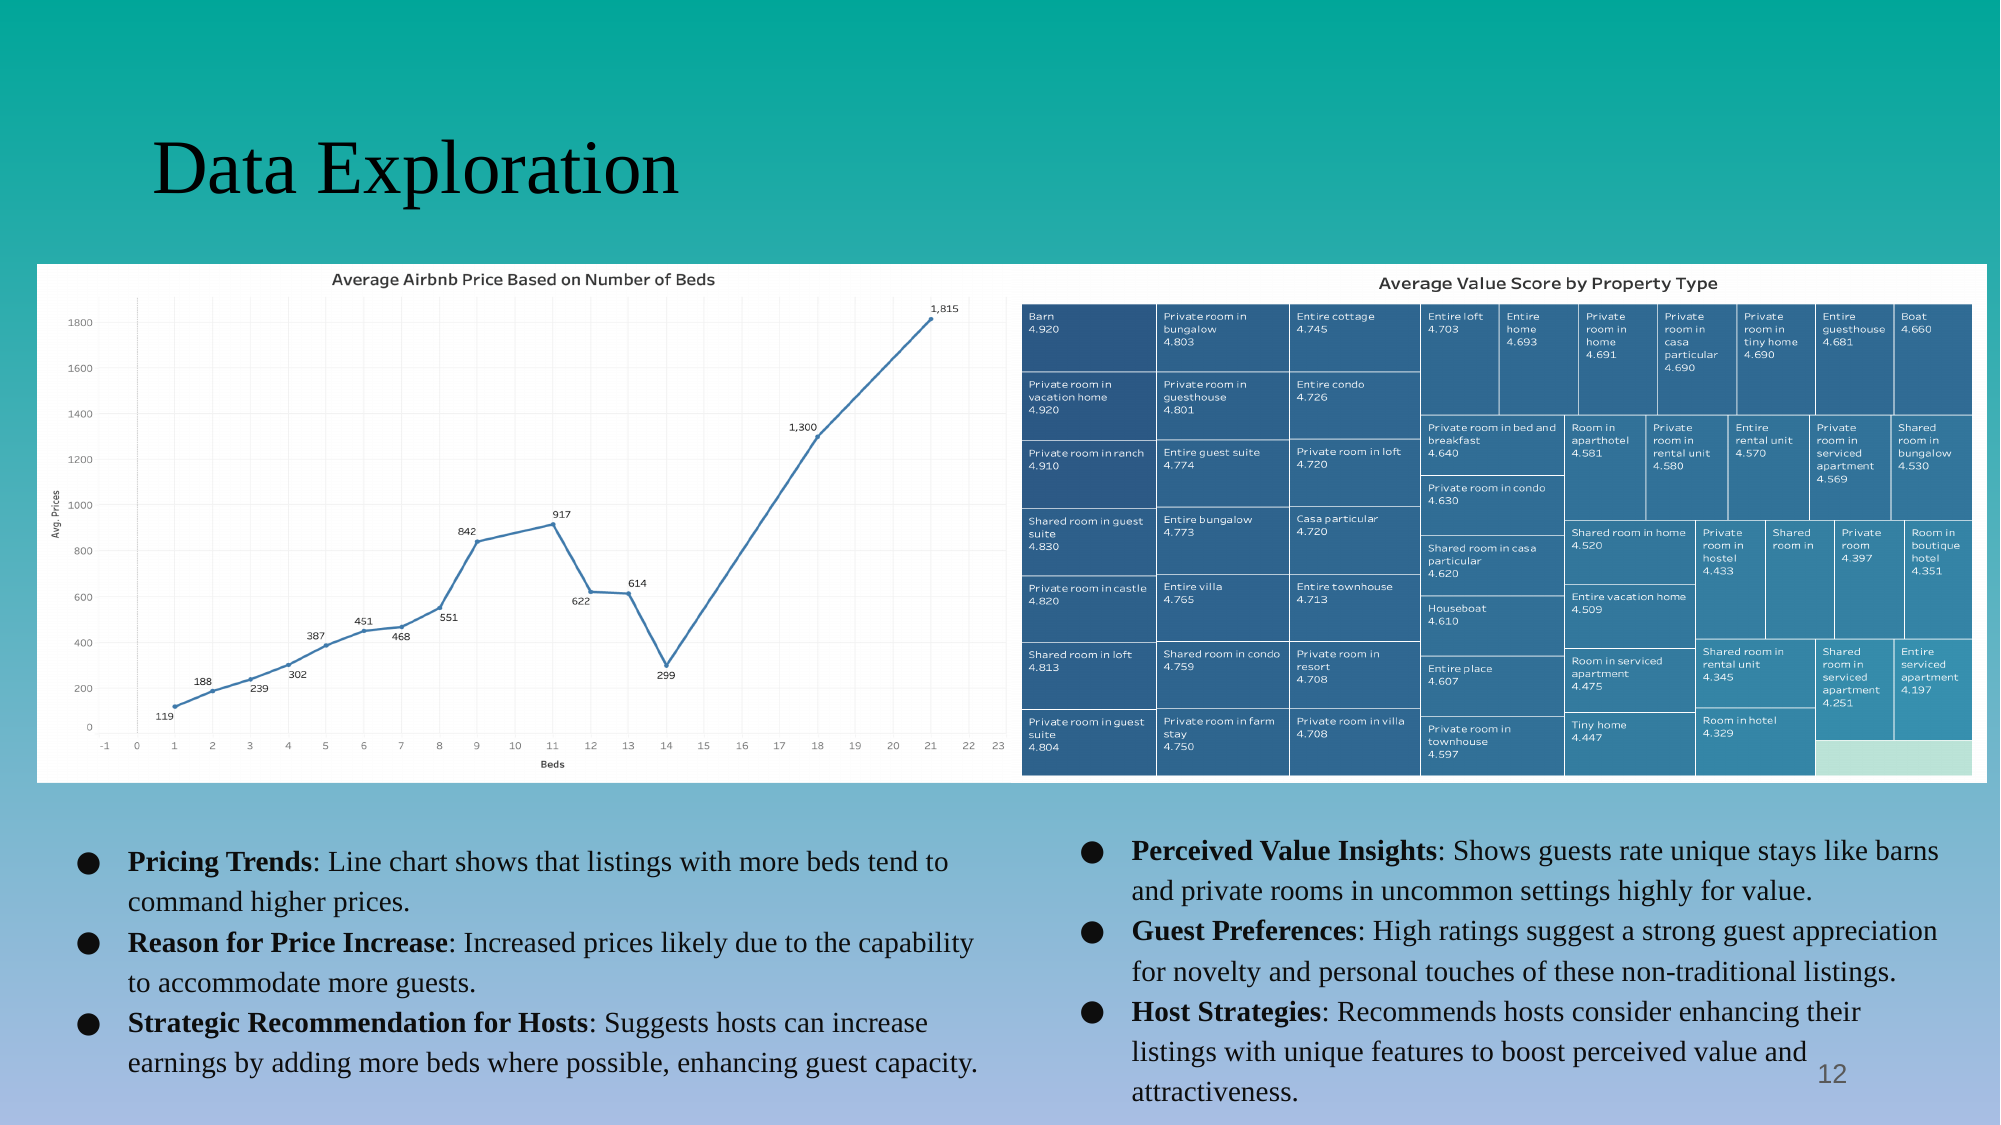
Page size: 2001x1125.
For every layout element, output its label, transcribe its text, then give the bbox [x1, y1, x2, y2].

title Data Exploration [137, 59, 1863, 262]
slide_number ‹#› [1412, 1042, 1863, 1103]
picture [37, 264, 1987, 783]
text_box Perceived Value Insights: Shows guests rate unique stays like barns and private rooms in uncommon settings highly for value. Guest Preferences: High ratings suggest a strong guest appreciation for novelty and personal touches of these non-traditional listings. Host Strategies: Recommends hosts consider enhancing their listings with unique features to boost perceived value and attractiveness. [1041, 811, 1956, 1042]
text_box Pricing Trends: Line chart shows that listings with more beds tend to command higher prices. Reason for Price Increase: Increased prices likely due to the capability to accommodate more guests. Strategic Recommendation for Hosts: Suggests hosts can increase earnings by adding more beds where possible, enhancing guest capacity. [37, 829, 1013, 1023]
